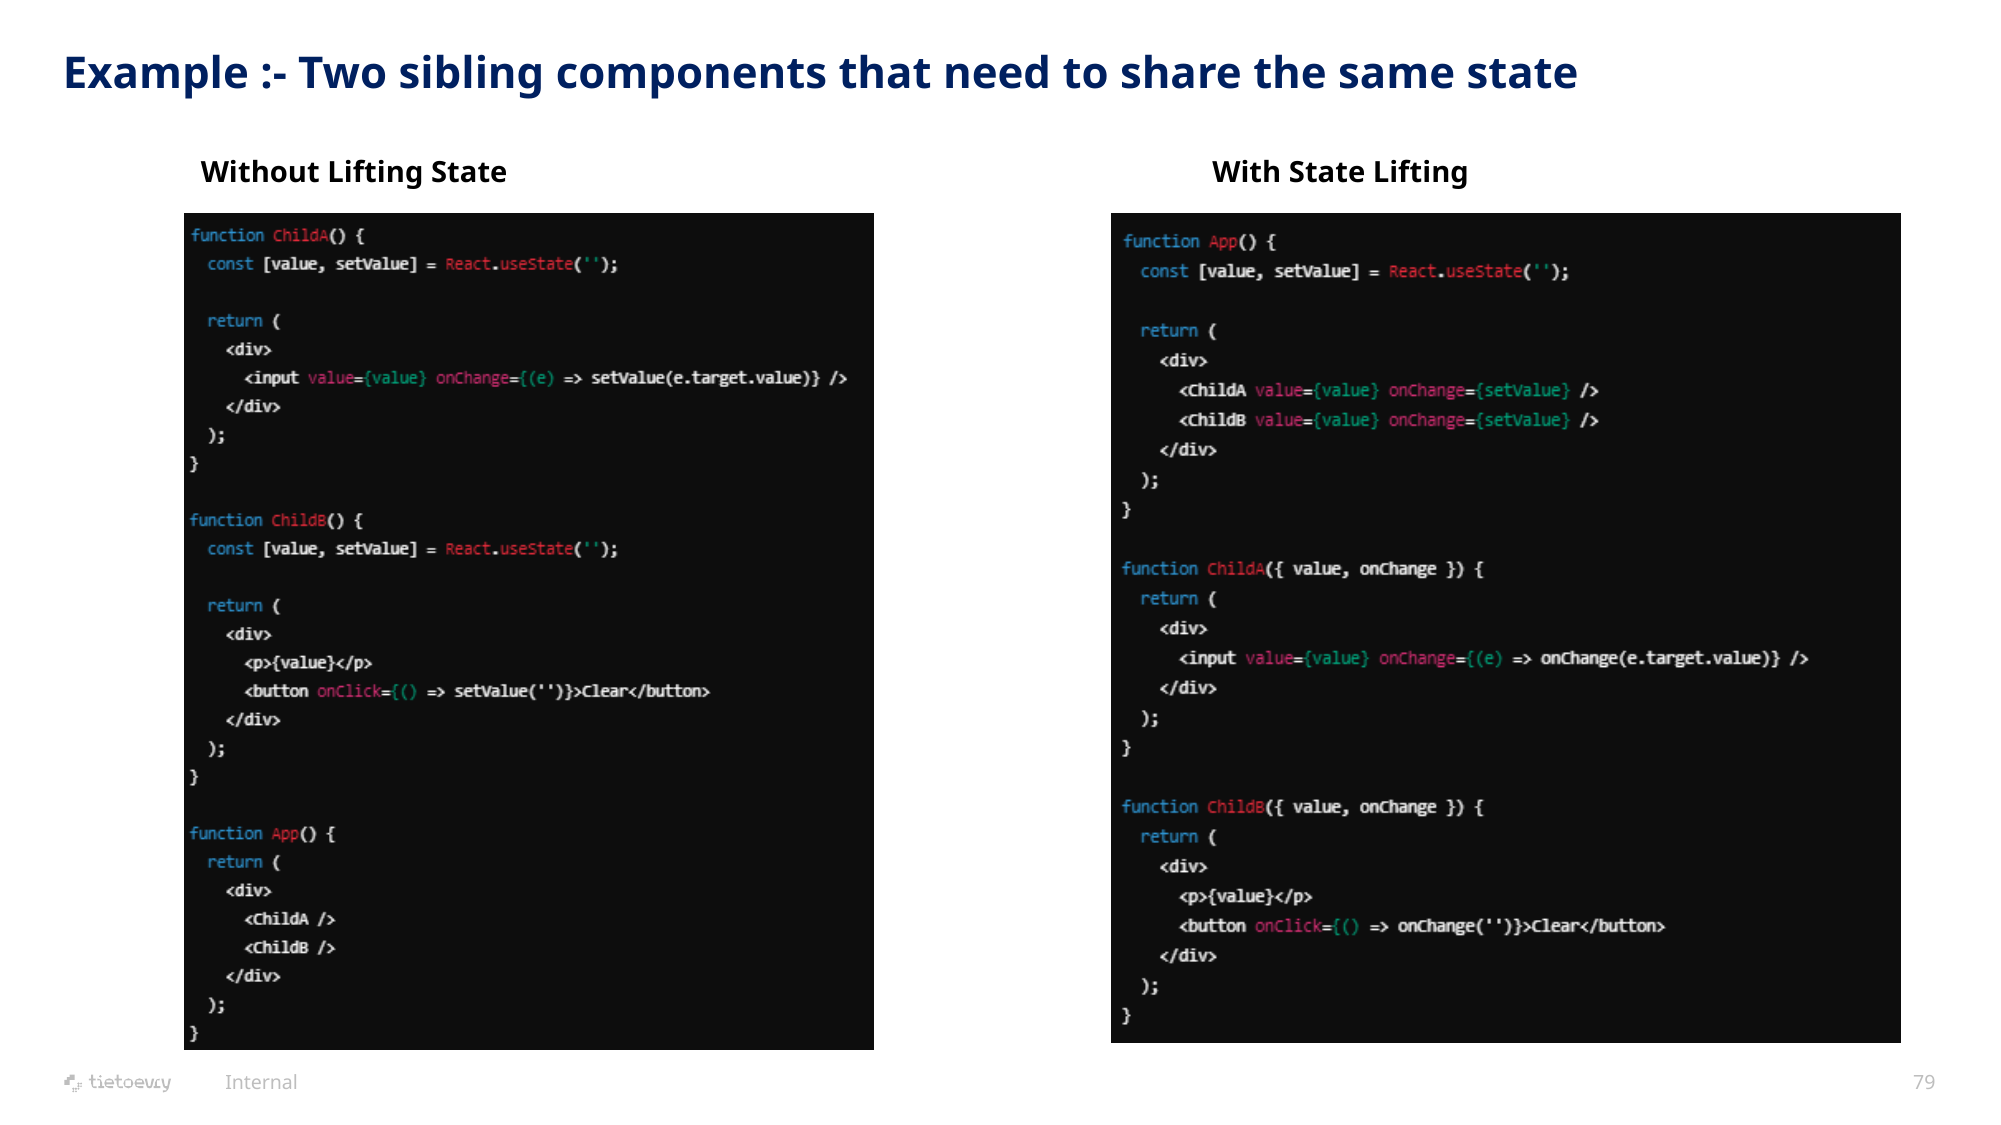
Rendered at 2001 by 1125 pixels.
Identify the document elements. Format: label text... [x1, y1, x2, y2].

footer Internal [225, 1069, 338, 1098]
slide_number 79 [1866, 1069, 1936, 1098]
title Example :- Two sibling components that need to share the same state Without Lifting State With State Lifting [62, 50, 1709, 200]
picture [184, 213, 874, 1050]
picture [1111, 213, 1901, 1043]
